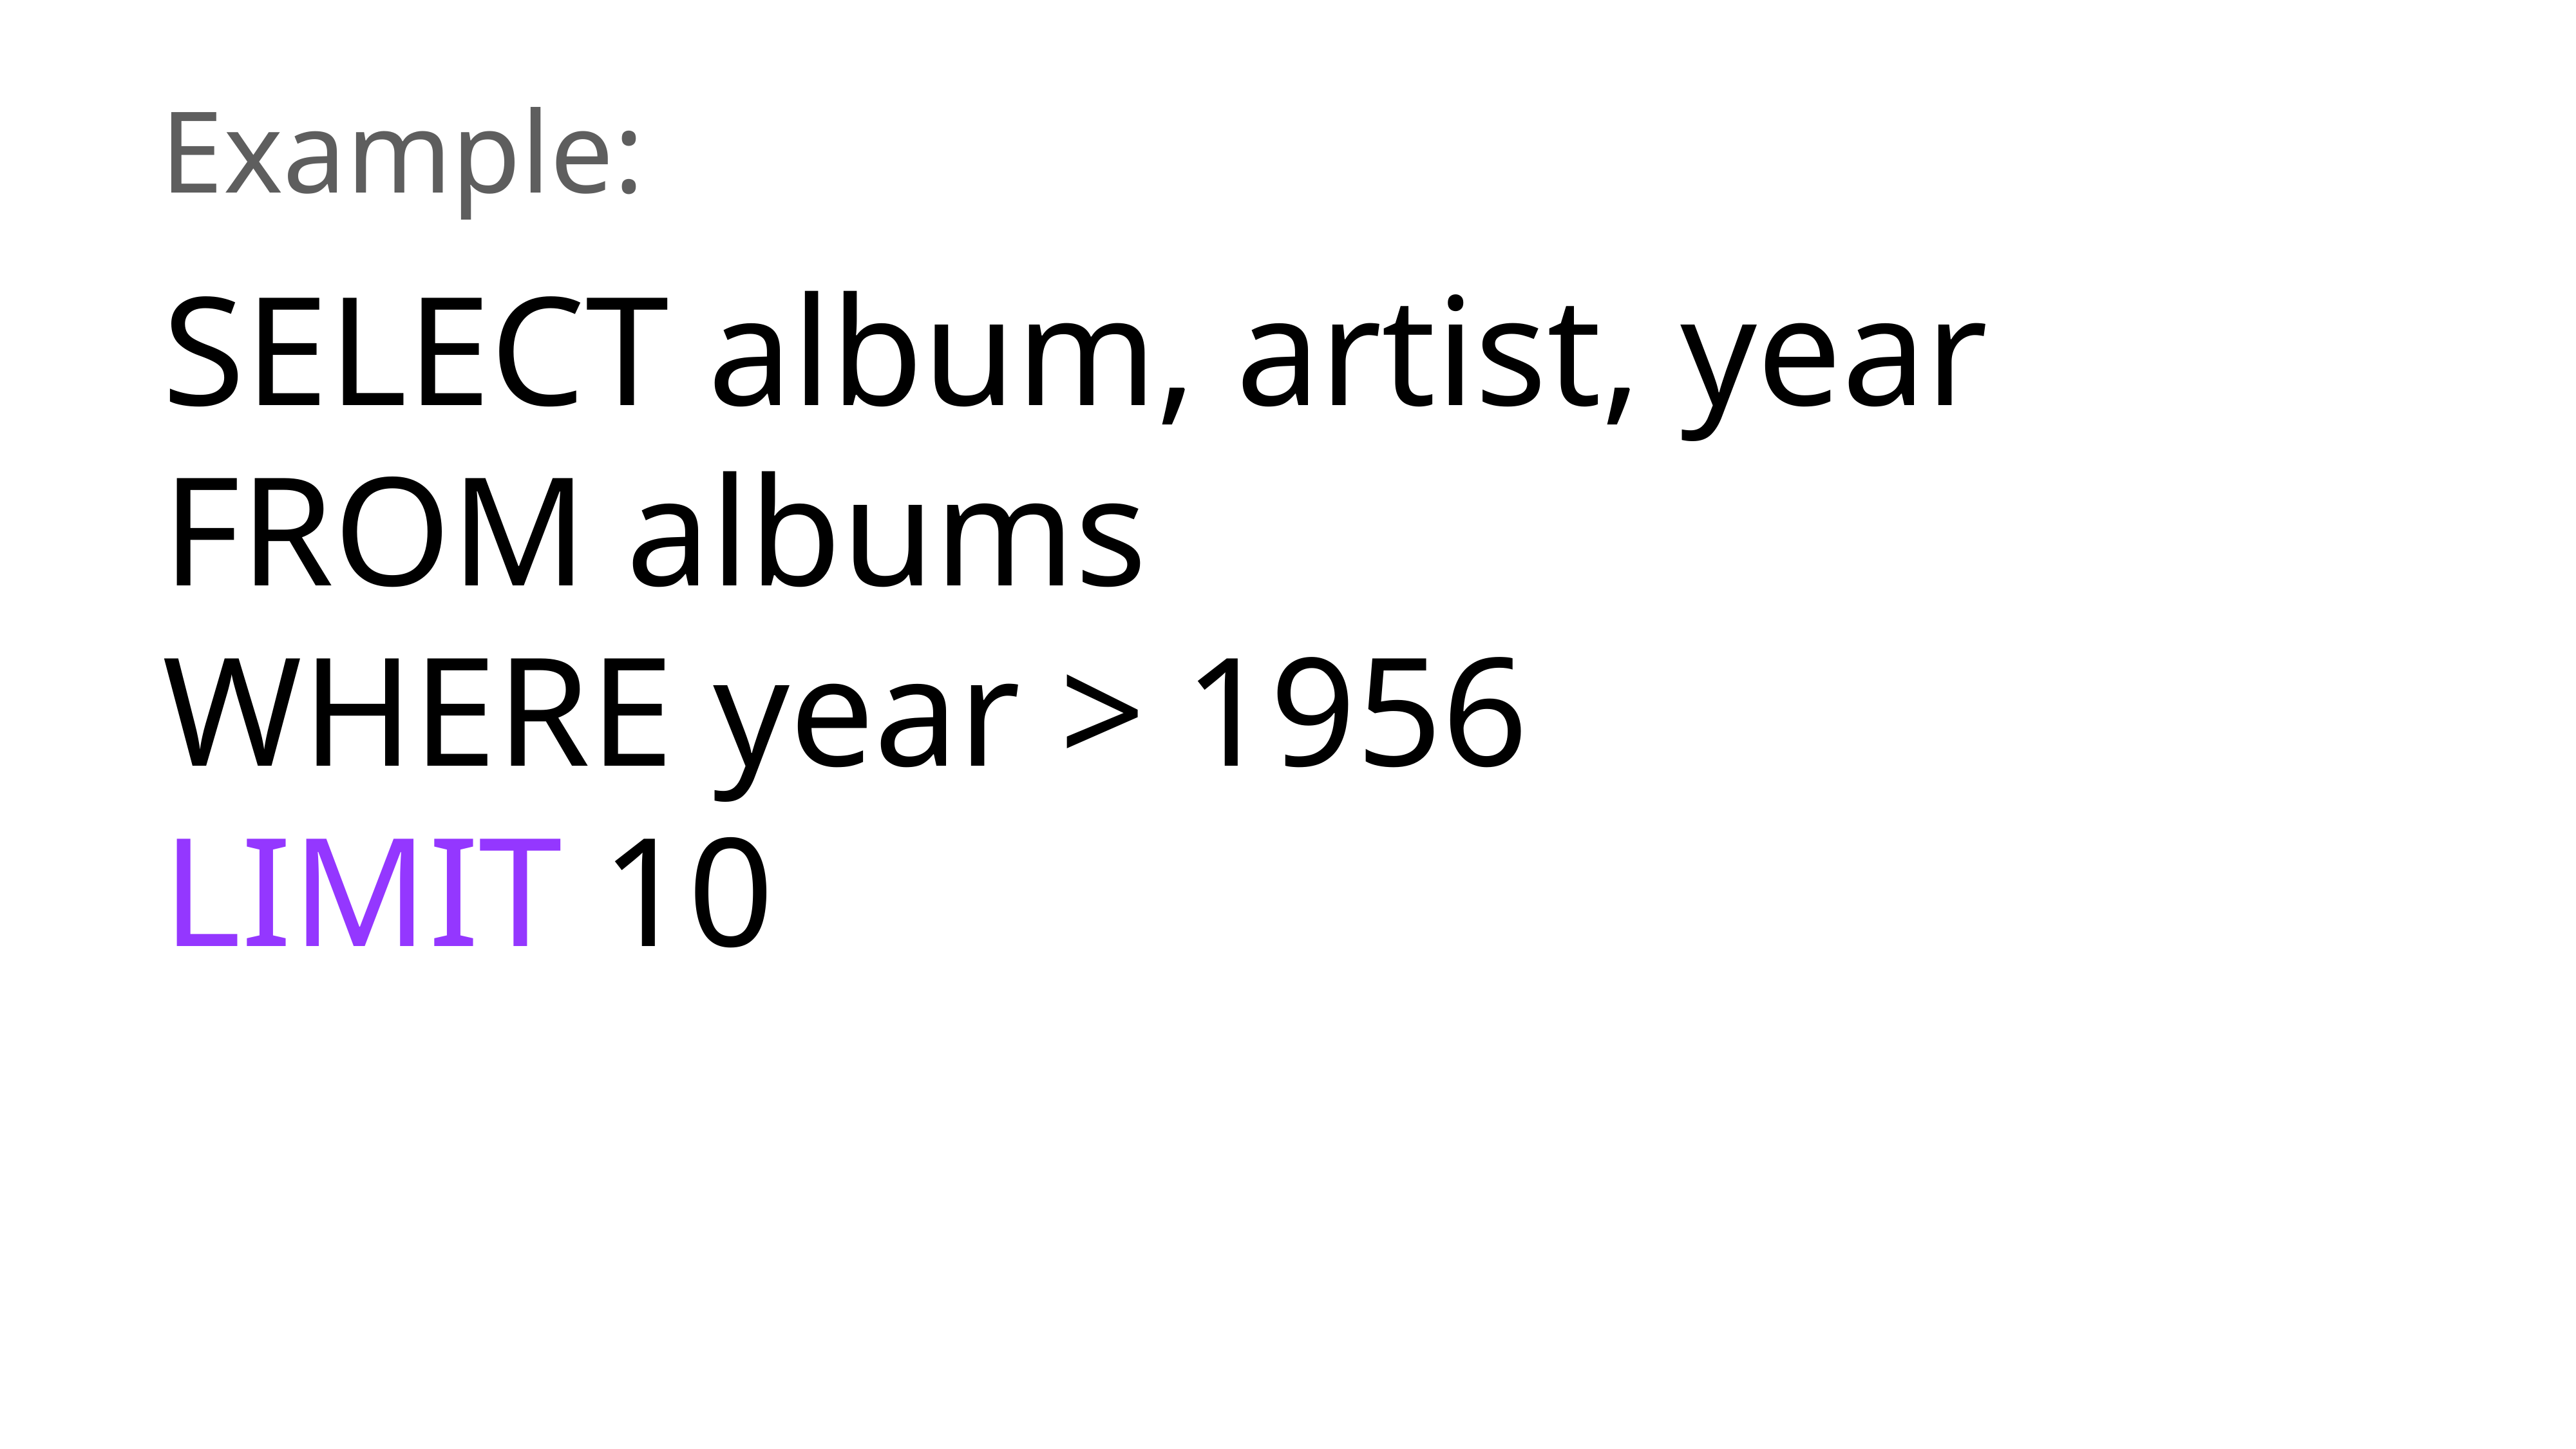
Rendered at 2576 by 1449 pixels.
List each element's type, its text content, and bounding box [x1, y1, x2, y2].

text_box SELECT album, artist, year FROM albums WHERE year > 1956 LIMIT 10 [157, 250, 2358, 1219]
text_box Example: [155, 74, 650, 221]
